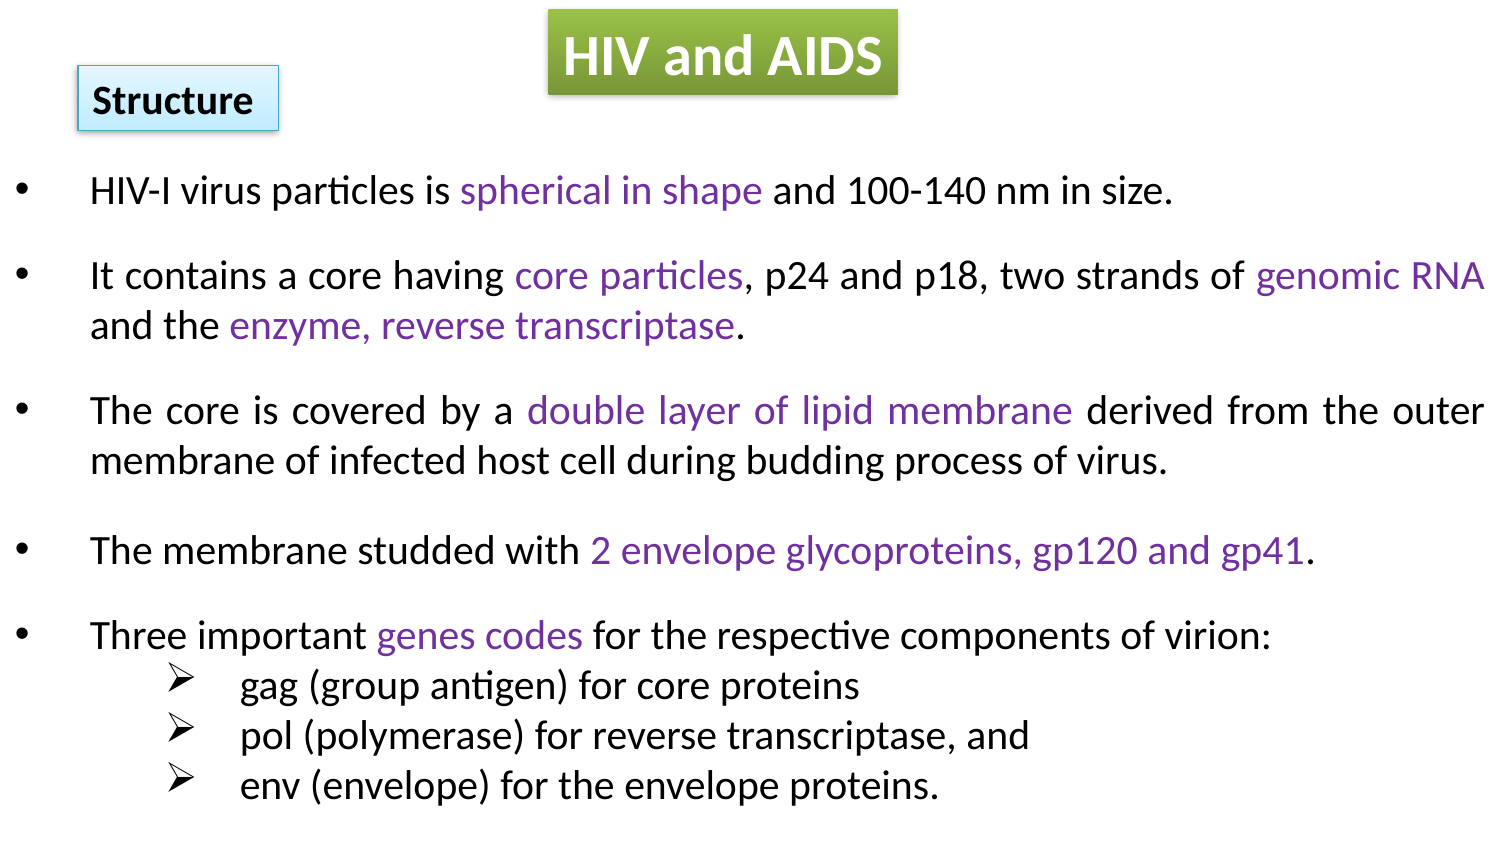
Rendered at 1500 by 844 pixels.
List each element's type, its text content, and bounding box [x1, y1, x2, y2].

text_box HIV and AIDS [548, 9, 898, 95]
text_box Structure [77, 65, 279, 131]
text_box HIV-I virus particles is spherical in shape and 100-140 nm in size. It contains a core having core particles, p24 and p18, two strands of genomic RNA and the enzyme, reverse transcriptase. The core is covered by a double layer of lipid membrane derived from the outer membrane of infected host cell during budding process of virus. The membrane studded with 2 envelope glycoproteins, gp120 and gp41. Three important genes codes for the respective components of virion: gag (group antigen) for core proteins pol (polymerase) for reverse transcriptase, and env (envelope) for the envelope proteins. [0, 155, 1500, 816]
